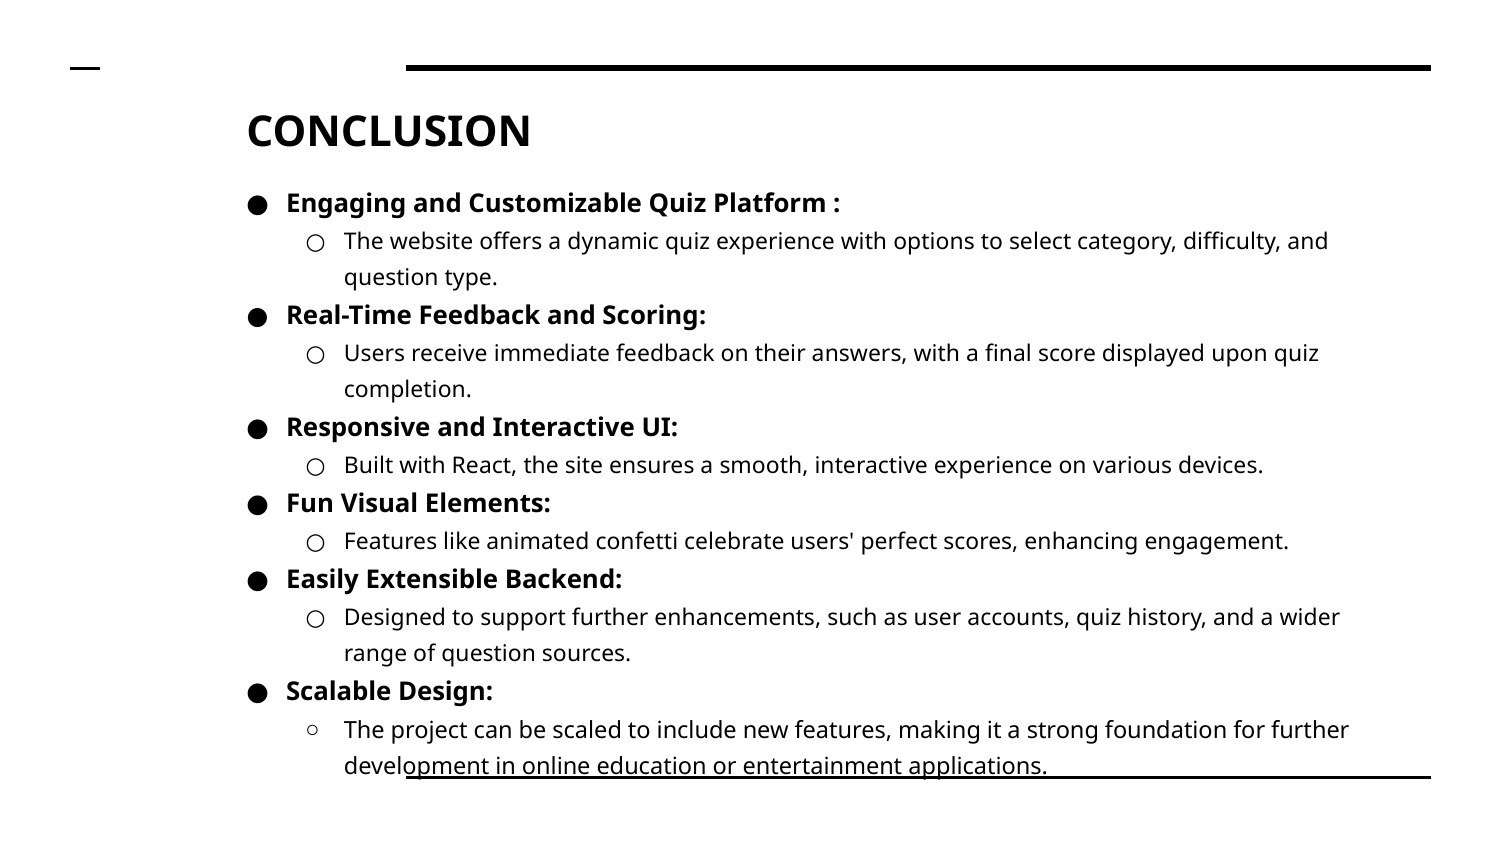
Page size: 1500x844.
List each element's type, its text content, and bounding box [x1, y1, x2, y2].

list Engaging and Customizable Quiz Platform : The website offers a dynamic quiz experience with options to select category, difficulty, and question type. Real-Time Feedback and Scoring: Users receive immediate feedback on their answers, with a final score displayed upon quiz completion. Responsive and Interactive UI: Built with React, the site ensures a smooth, interactive experience on various devices. Fun Visual Elements: Features like animated confetti celebrate users' perfect scores, enhancing engagement. Easily Extensible Backend: Designed to support further enhancements, such as user accounts, quiz history, and a wider range of question sources. Scalable Design: The project can be scaled to include new features, making it a strong foundation for further development in online education or entertainment applications. [212, 164, 1368, 814]
title CONCLUSION [231, 86, 1269, 164]
